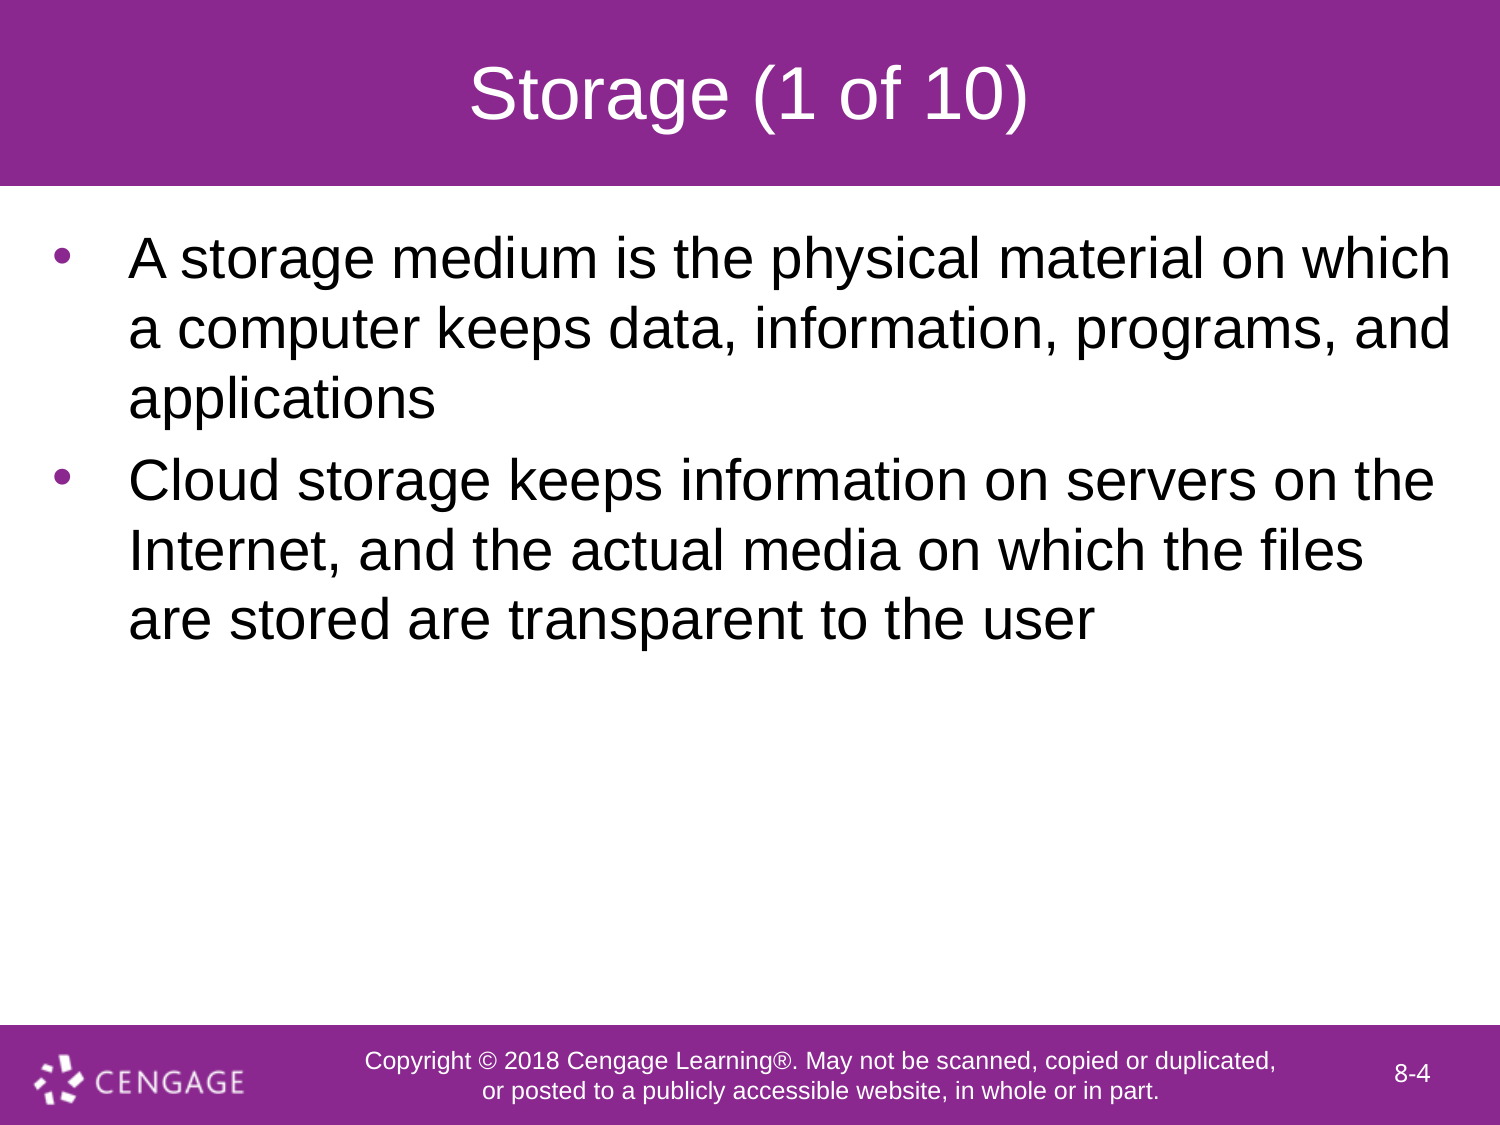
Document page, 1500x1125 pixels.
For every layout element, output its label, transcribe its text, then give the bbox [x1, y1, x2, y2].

list A storage medium is the physical material on which a computer keeps data, information, programs, and applications Cloud storage keeps information on servers on the Internet, and the actual media on which the files are stored are transparent to the user [37, 212, 1475, 1005]
picture [24, 1045, 249, 1113]
title Storage (1 of 10) [7, 4, 1493, 175]
